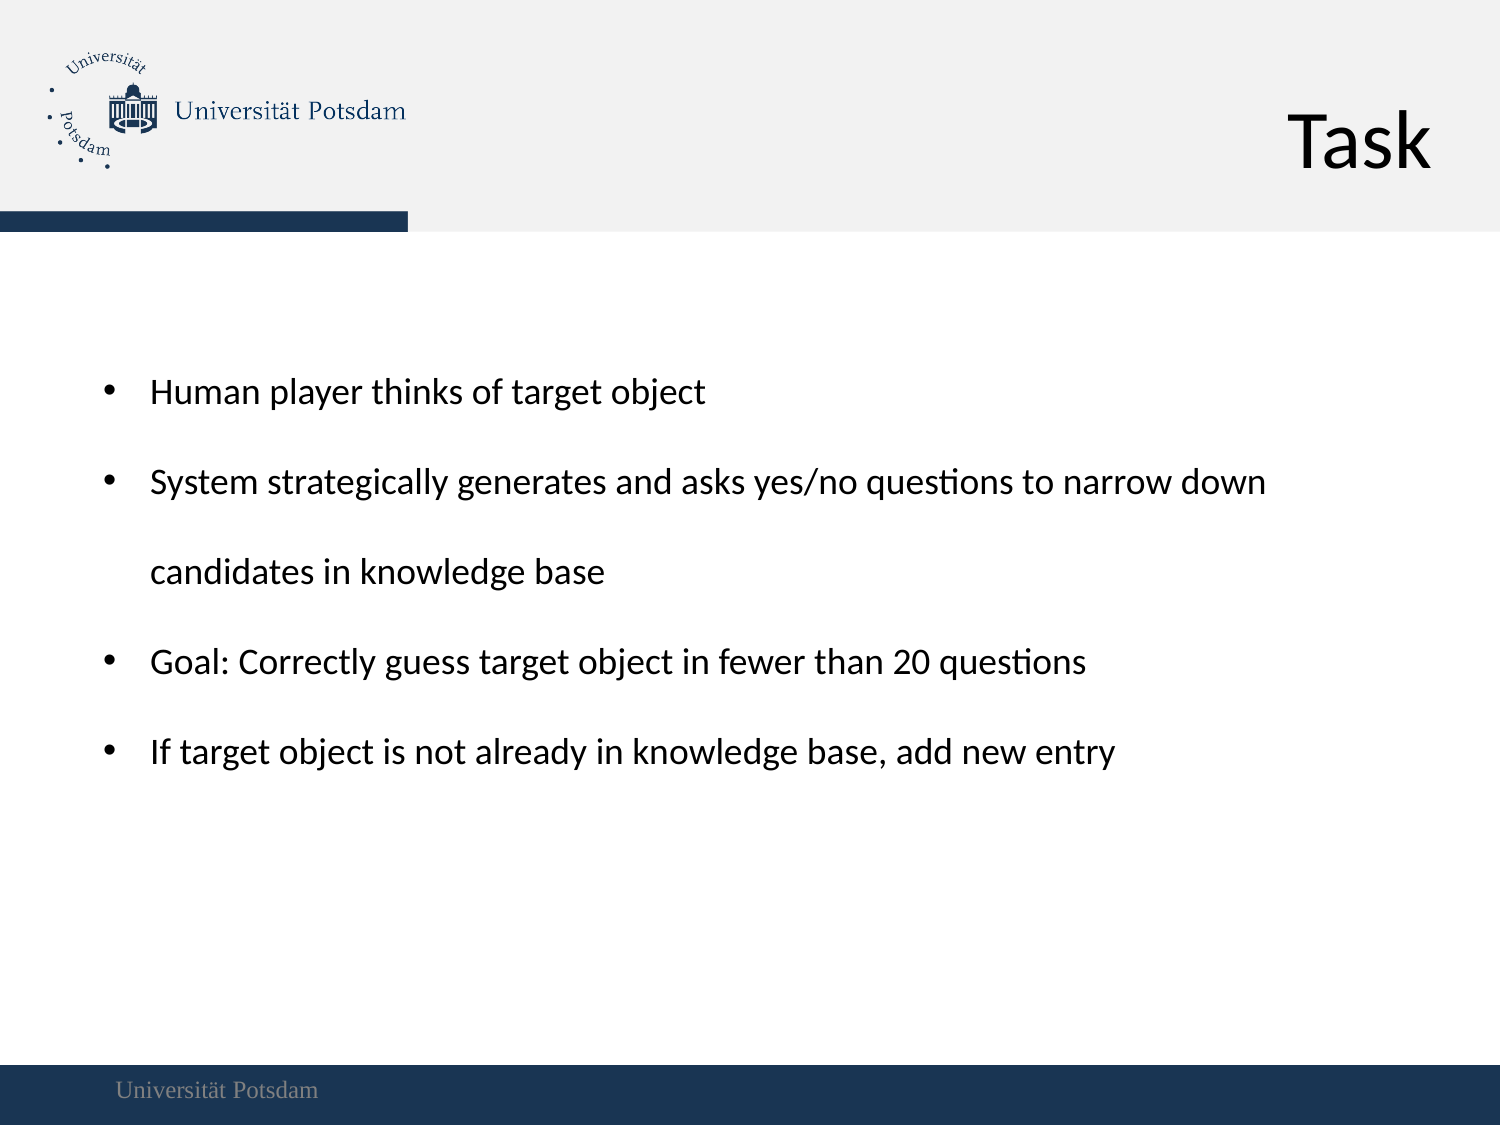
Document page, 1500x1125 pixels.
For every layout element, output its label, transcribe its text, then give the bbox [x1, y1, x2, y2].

picture [0, 52, 408, 232]
text_box Task [868, 78, 1447, 193]
text_box Human player thinks of target object System strategically generates and asks yes/no questions to narrow down candidates in knowledge base Goal: Correctly guess target object in fewer than 20 questions If target object is not already in knowledge base, add new entry [88, 314, 1412, 780]
